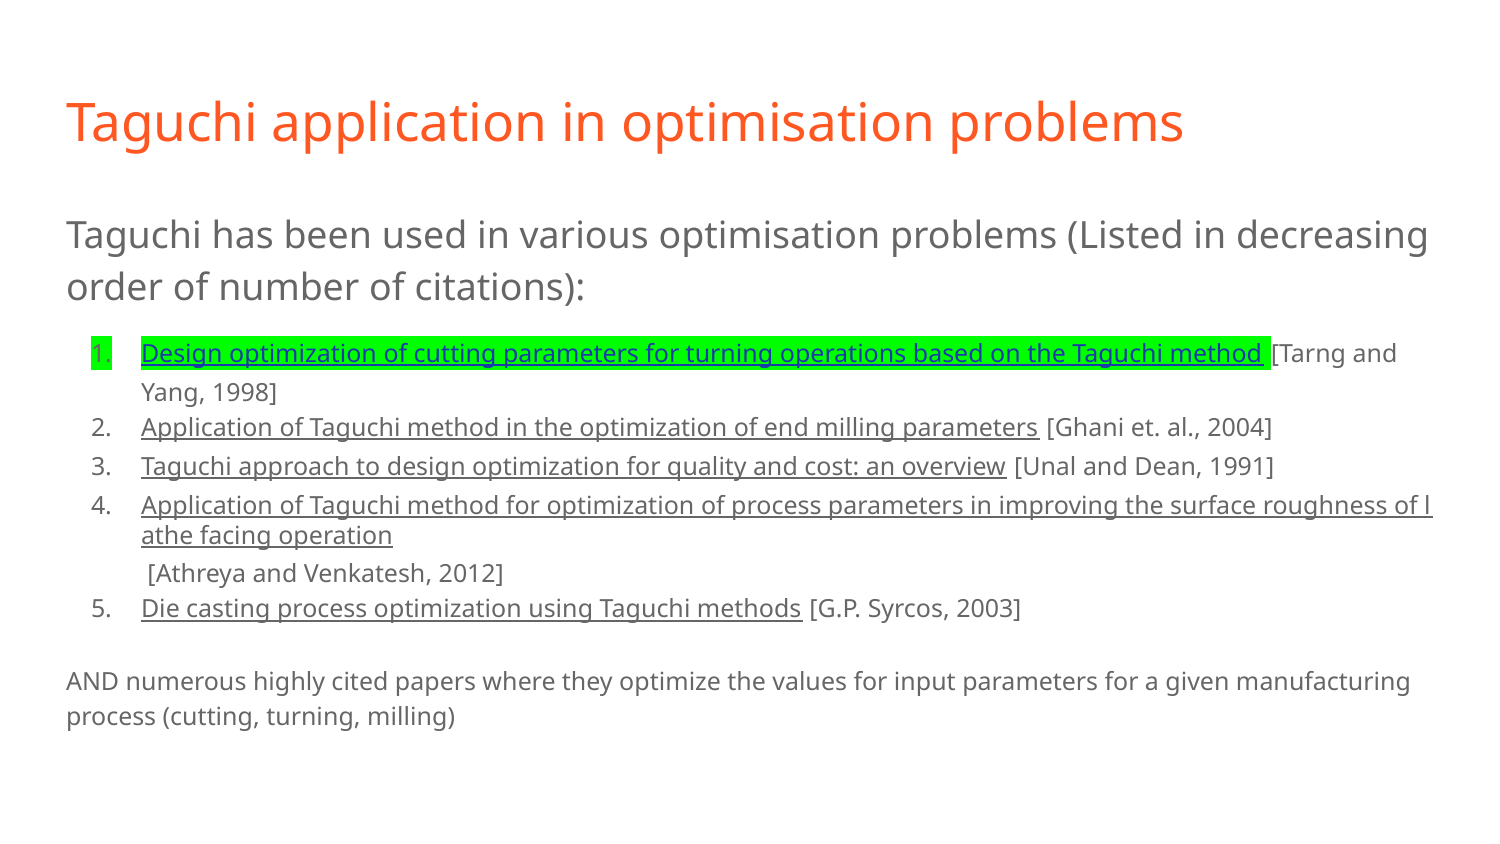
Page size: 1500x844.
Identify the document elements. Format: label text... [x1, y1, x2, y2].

list Taguchi has been used in various optimisation problems (Listed in decreasing order of number of citations): Design optimization of cutting parameters for turning operations based on the Taguchi method [Tarng and Yang, 1998] Application of Taguchi method in the optimization of end milling parameters [Ghani et. al., 2004] Taguchi approach to design optimization for quality and cost: an overview [Unal and Dean, 1991] Application of Taguchi method for optimization of process parameters in improving the surface roughness of lathe facing operation [Athreya and Venkatesh, 2012] Die casting process optimization using Taguchi methods [G.P. Syrcos, 2003] AND numerous highly cited papers where they optimize the values for input parameters for a given manufacturing process (cutting, turning, milling) [51, 189, 1449, 750]
title Taguchi application in optimisation problems [51, 72, 1449, 167]
